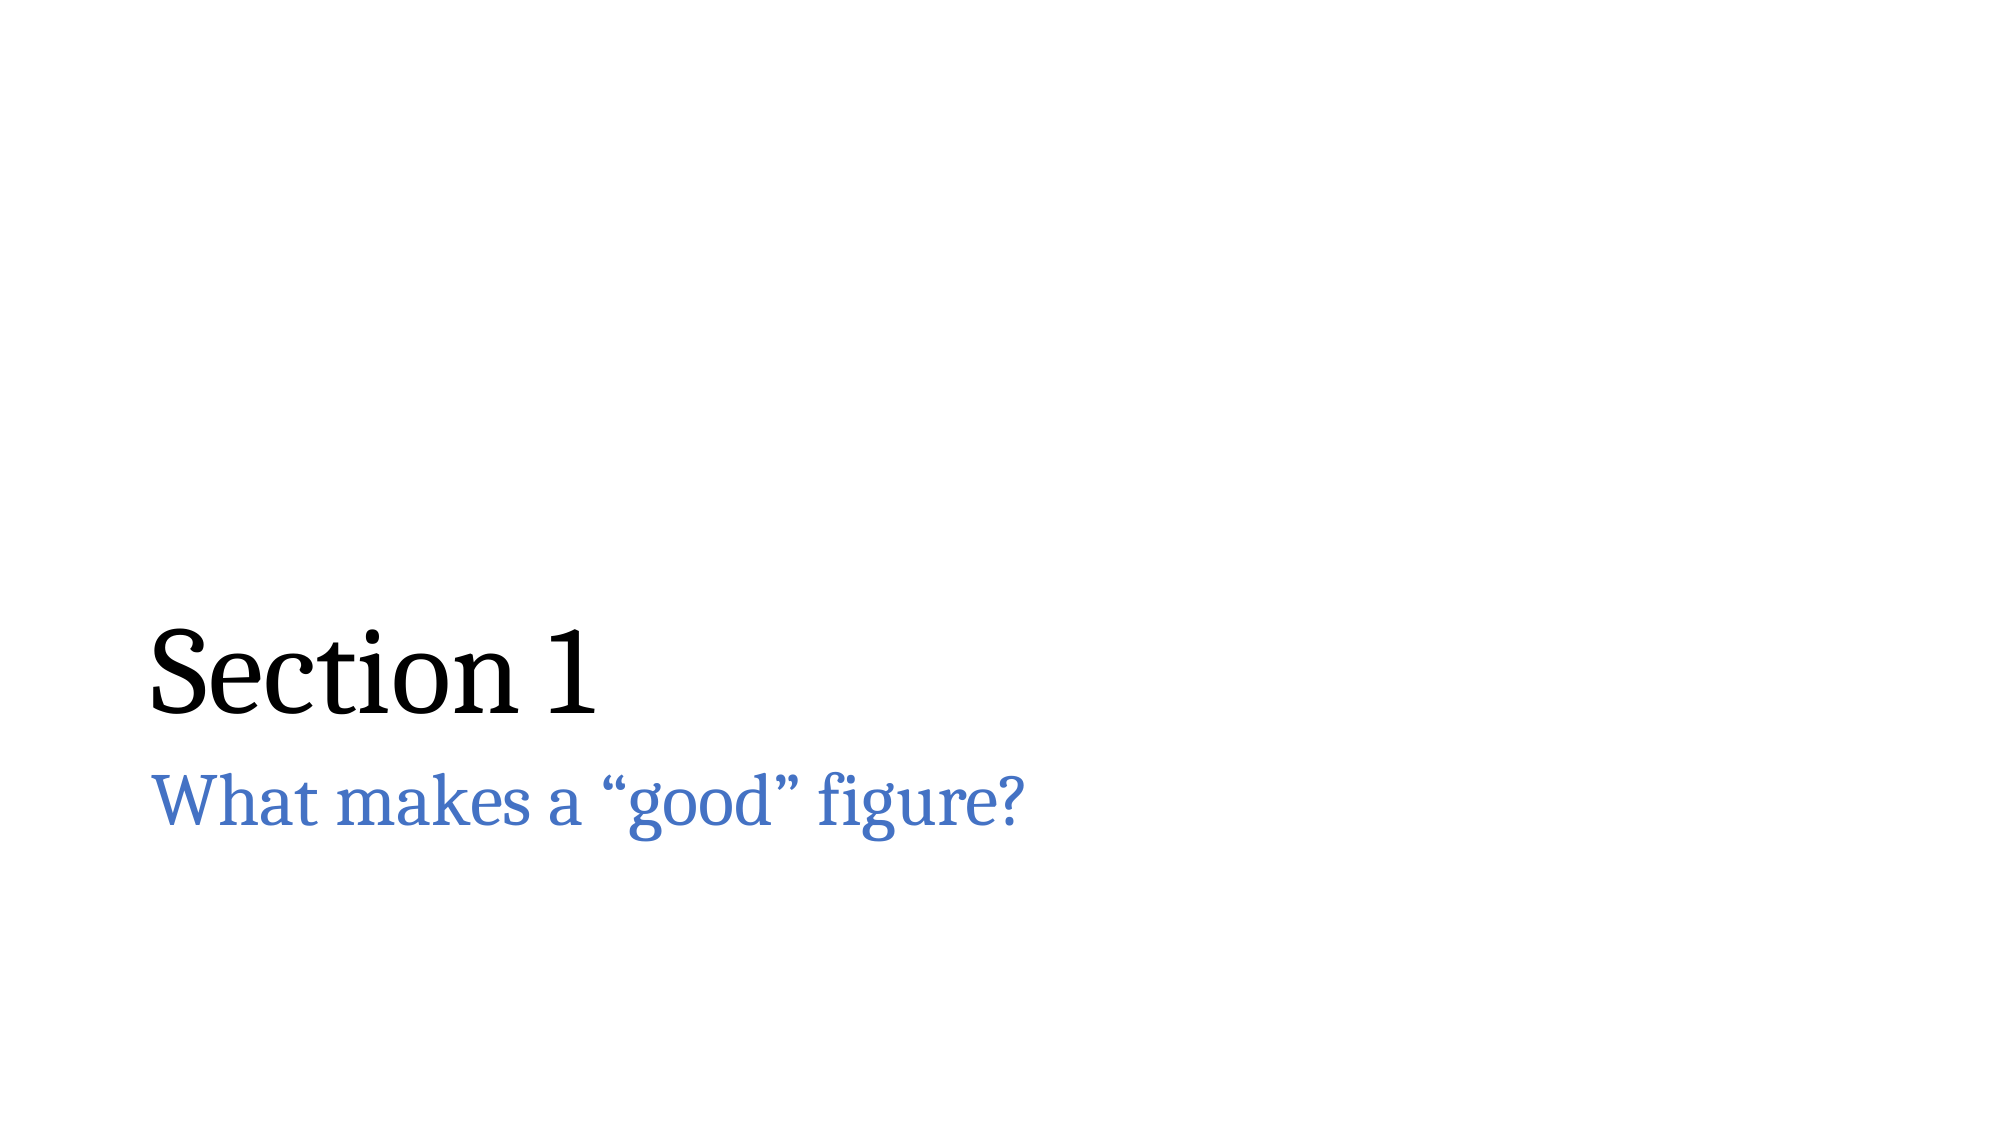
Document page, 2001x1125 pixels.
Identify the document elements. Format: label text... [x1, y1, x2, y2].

list What makes a “good” figure? [136, 752, 1862, 999]
title Section 1 [136, 280, 1862, 749]
